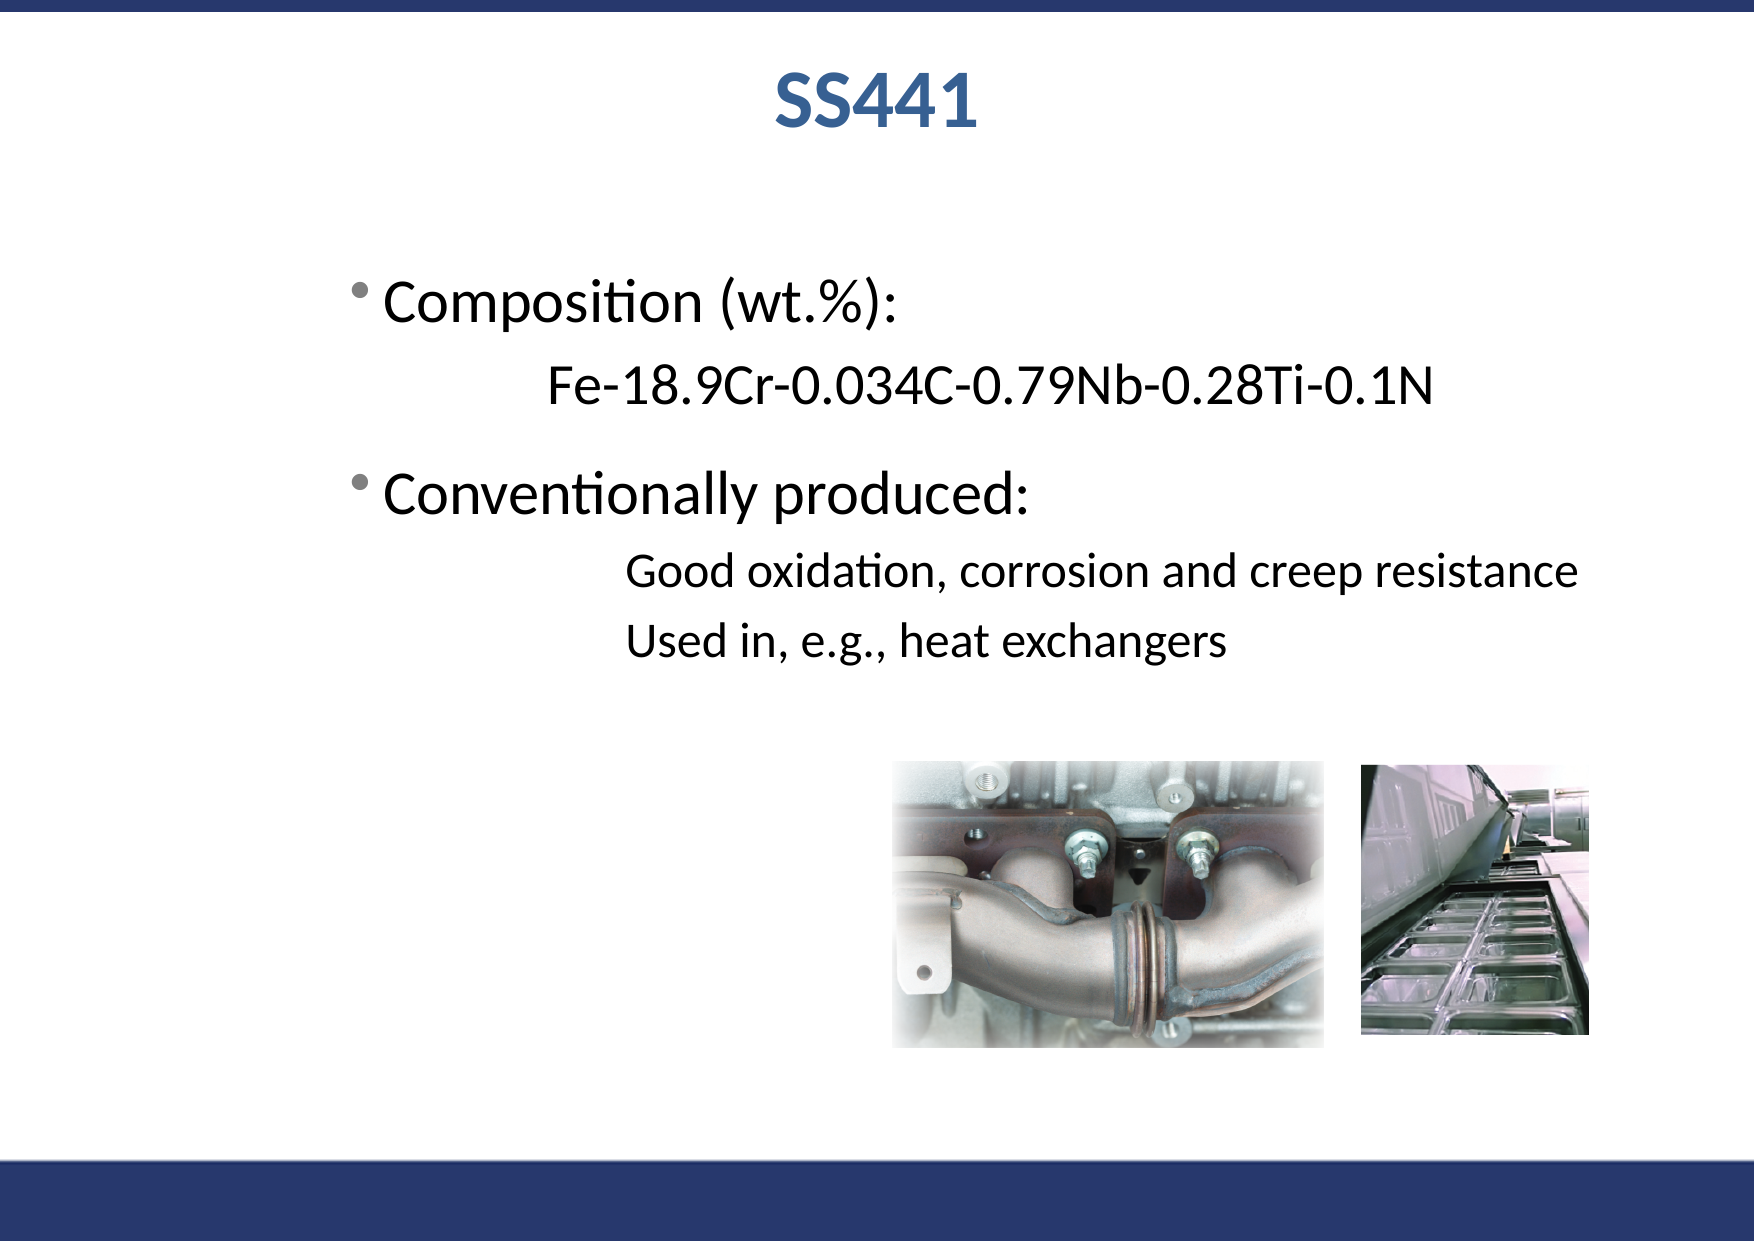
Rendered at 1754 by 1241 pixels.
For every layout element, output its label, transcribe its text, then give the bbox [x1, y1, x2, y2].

list Composition (wt.%): Fe-18.9Cr-0.034C-0.79Nb-0.28Ti-0.1N Conventionally produced: Good oxidation, corrosion and creep resistance Used in, e.g., heat exchangers [349, 252, 1666, 987]
picture [0, 1159, 1754, 1241]
picture [0, 0, 1754, 12]
picture [1361, 761, 1590, 1035]
text_box SS441 [132, 21, 1621, 166]
picture [892, 761, 1324, 1048]
